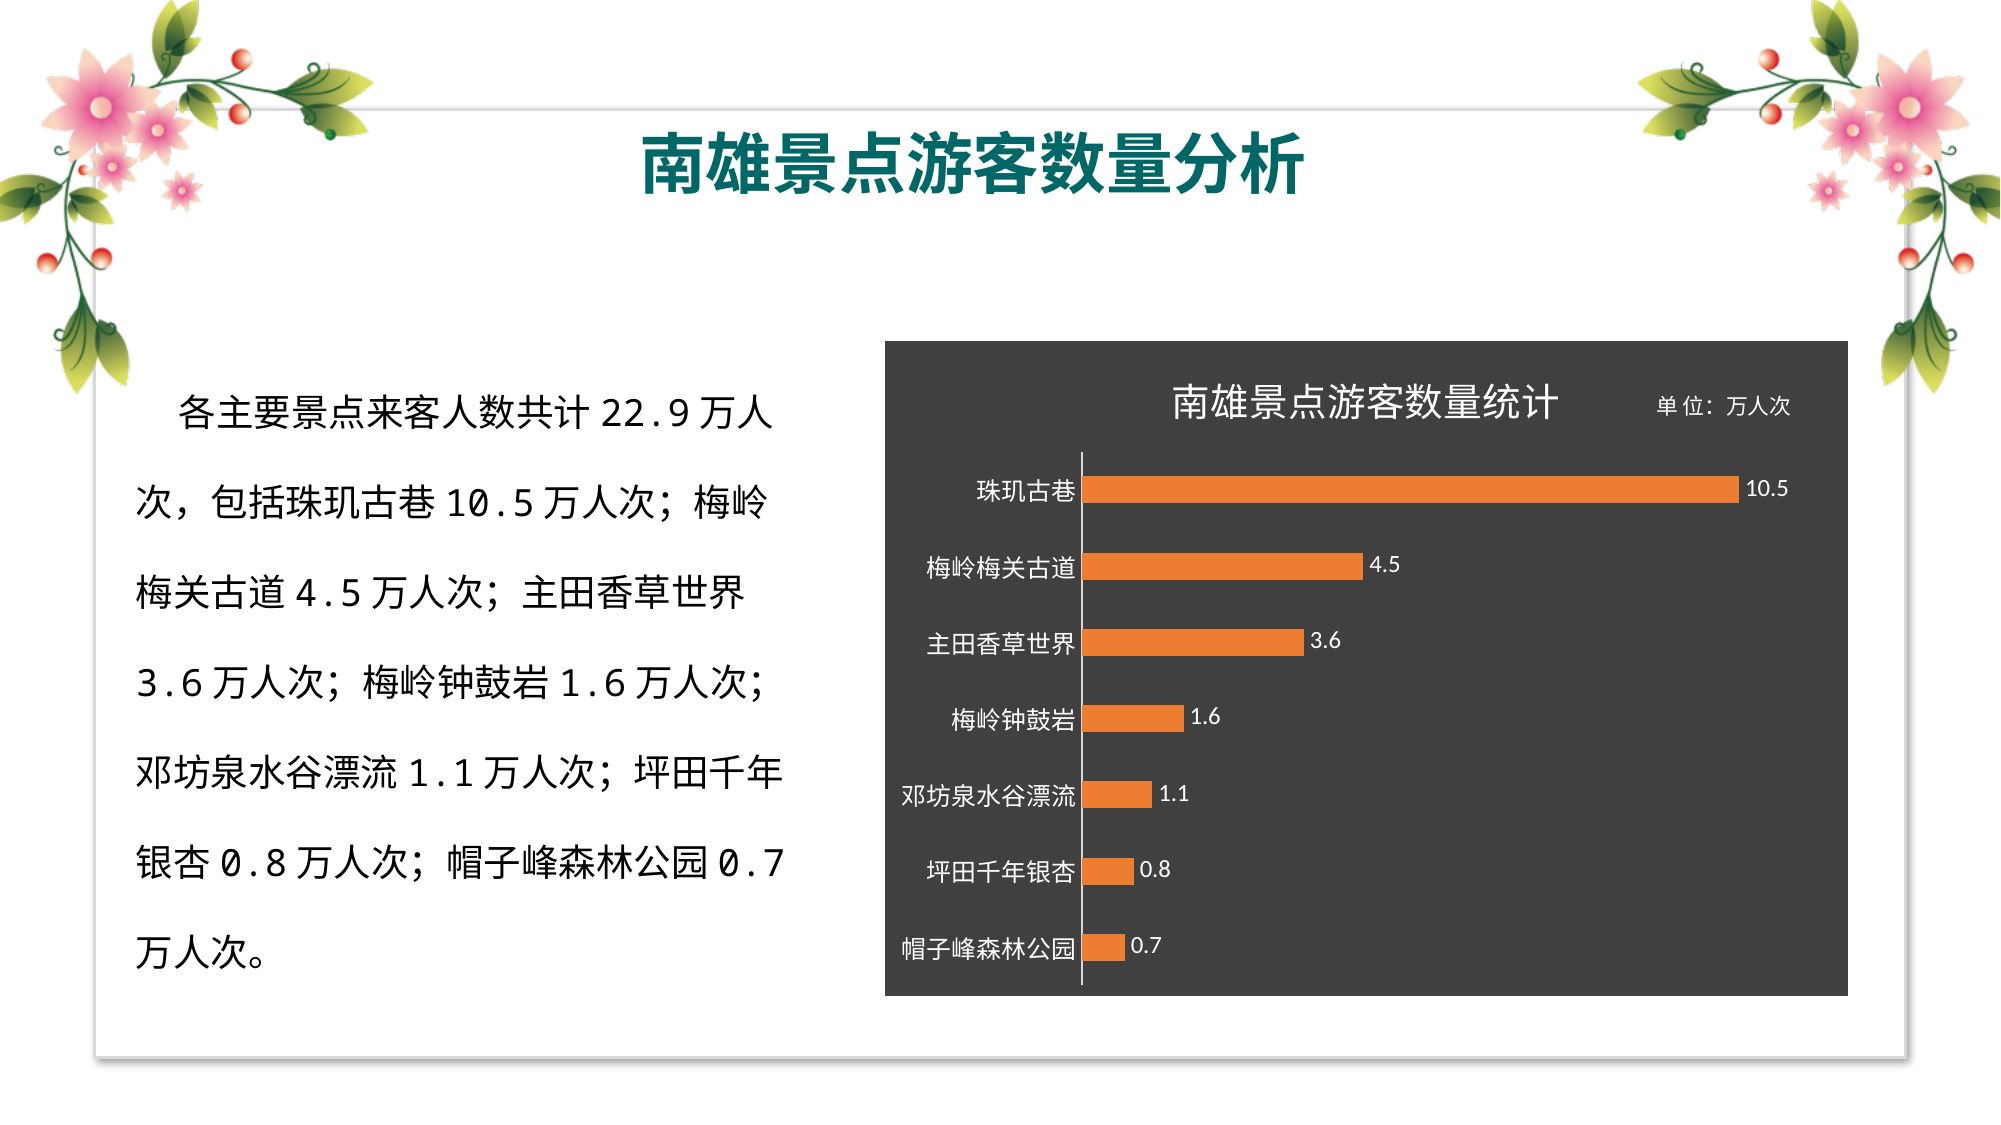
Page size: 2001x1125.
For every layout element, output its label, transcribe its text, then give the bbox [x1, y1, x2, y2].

picture [0, 0, 374, 394]
text_box 各主要景点来客人数共计22.9万人次，包括珠玑古巷10.5万人次；梅岭梅关古道4.5万人次；主田香草世界3.6万人次；梅岭钟鼓岩1.6万人次；邓坊泉水谷漂流1.1万人次；坪田千年银杏0.8万人次；帽子峰森林公园0.7万人次。 [121, 336, 815, 981]
chart [880, 336, 1853, 1002]
picture [1637, 0, 2001, 394]
text_box 南雄景点游客数量分析 [624, 114, 1326, 209]
